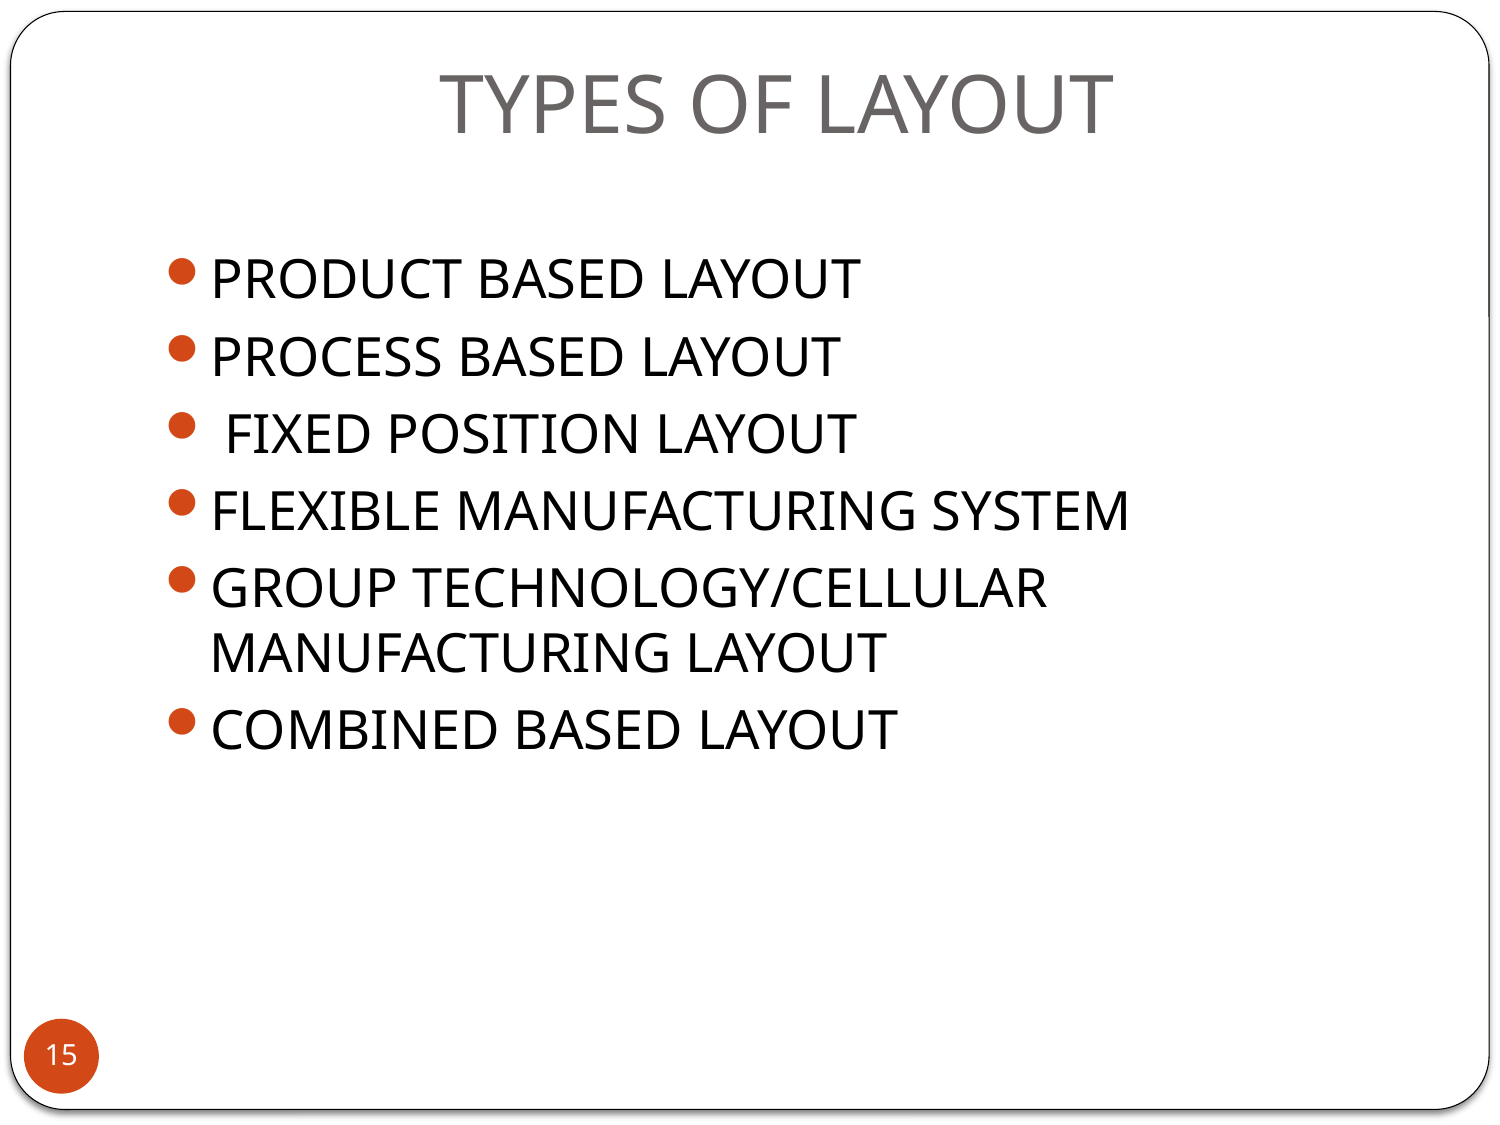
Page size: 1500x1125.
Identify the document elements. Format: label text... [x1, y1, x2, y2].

list PRODUCT BASED LAYOUT PROCESS BASED LAYOUT FIXED POSITION LAYOUT FLEXIBLE MANUFACTURING SYSTEM GROUP TECHNOLOGY/CELLULAR MANUFACTURING LAYOUT COMBINED BASED LAYOUT [150, 237, 1425, 988]
title TYPES OF LAYOUT [150, 45, 1425, 165]
slide_number 15 [23, 1018, 99, 1094]
